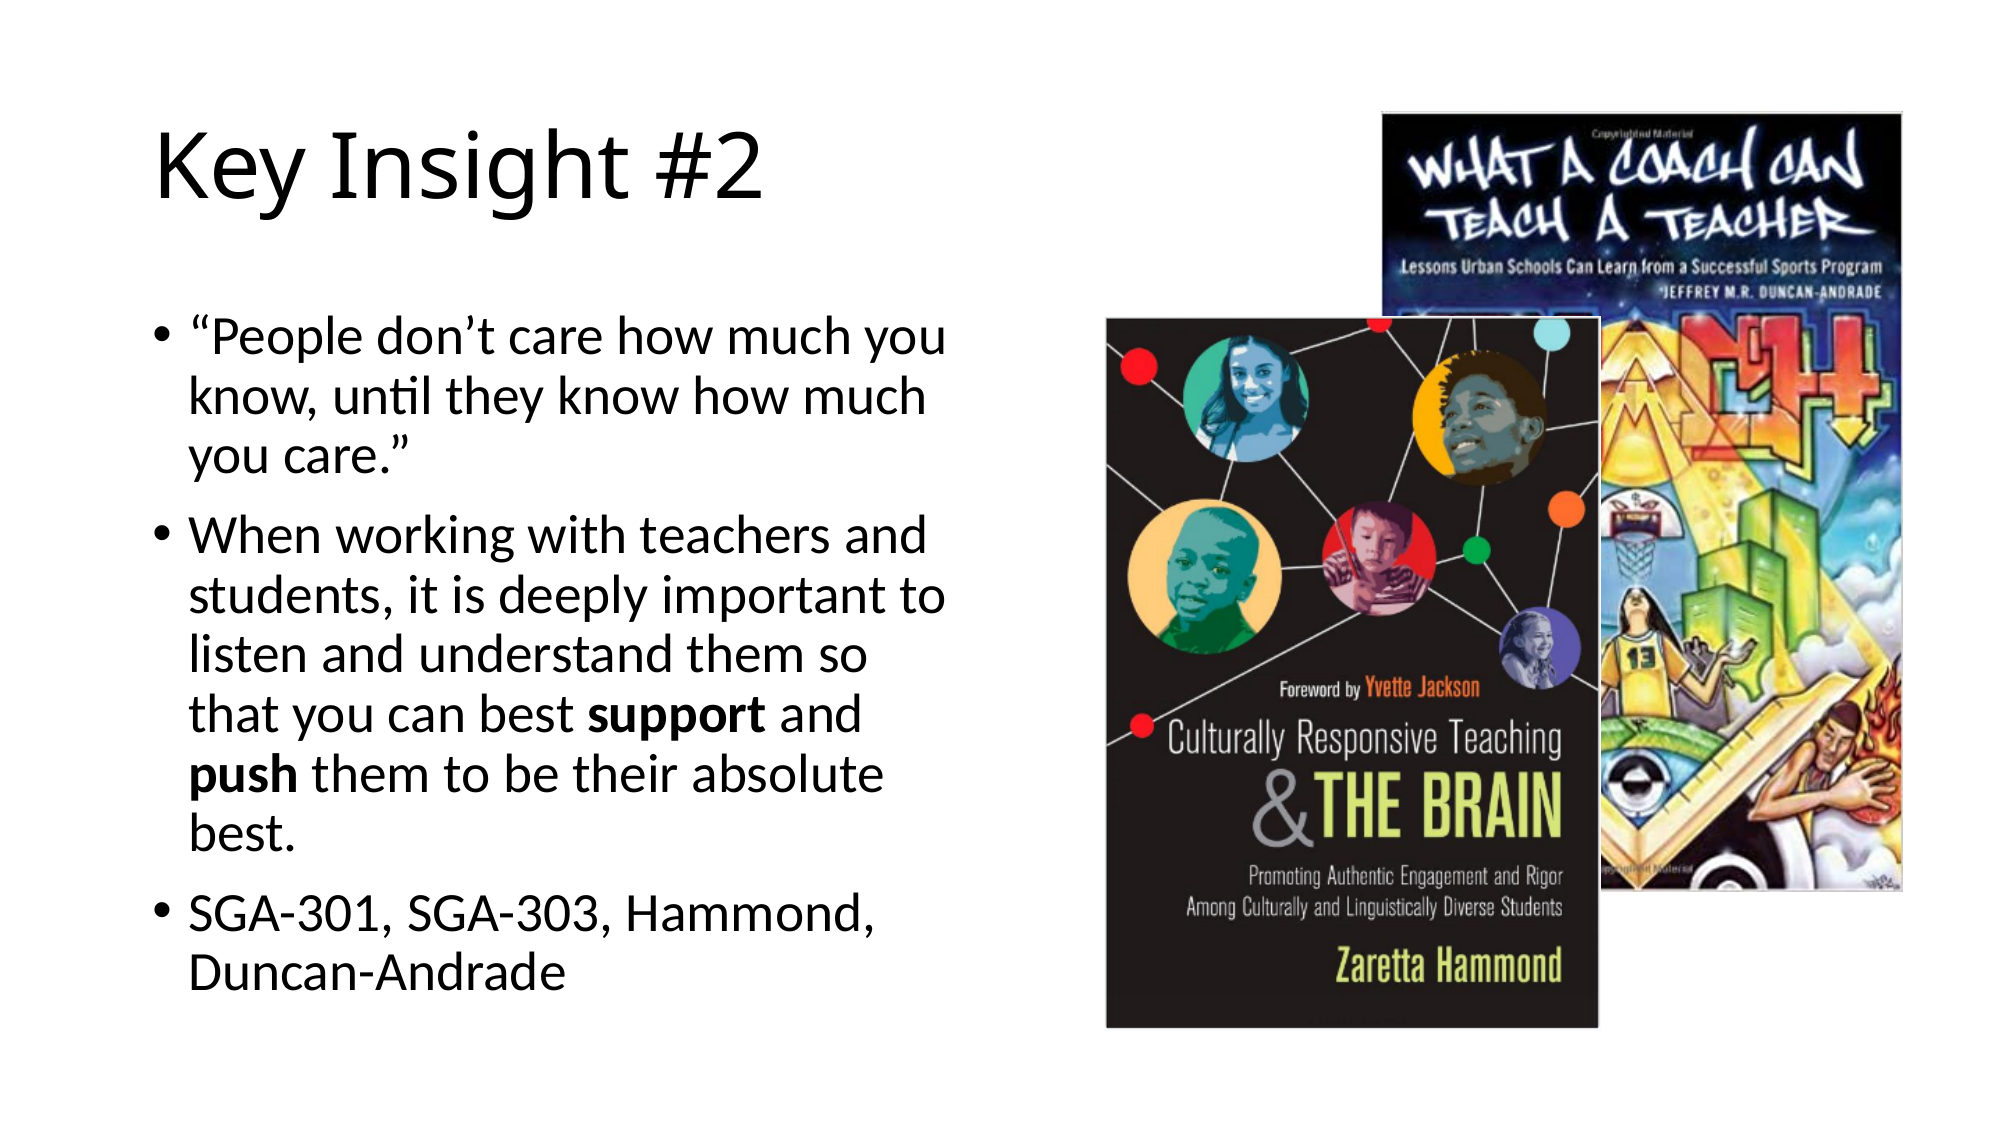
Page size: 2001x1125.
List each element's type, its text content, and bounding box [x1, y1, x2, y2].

picture [1381, 111, 1903, 892]
list “People don’t care how much you know, until they know how much you care.” When working with teachers and students, it is deeply important to listen and understand them so that you can best support and push them to be their absolute best. SGA-301, SGA-303, Hammond, Duncan-Andrade [137, 299, 988, 1014]
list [1104, 316, 1601, 1031]
title Key Insight #2 [137, 59, 1863, 278]
